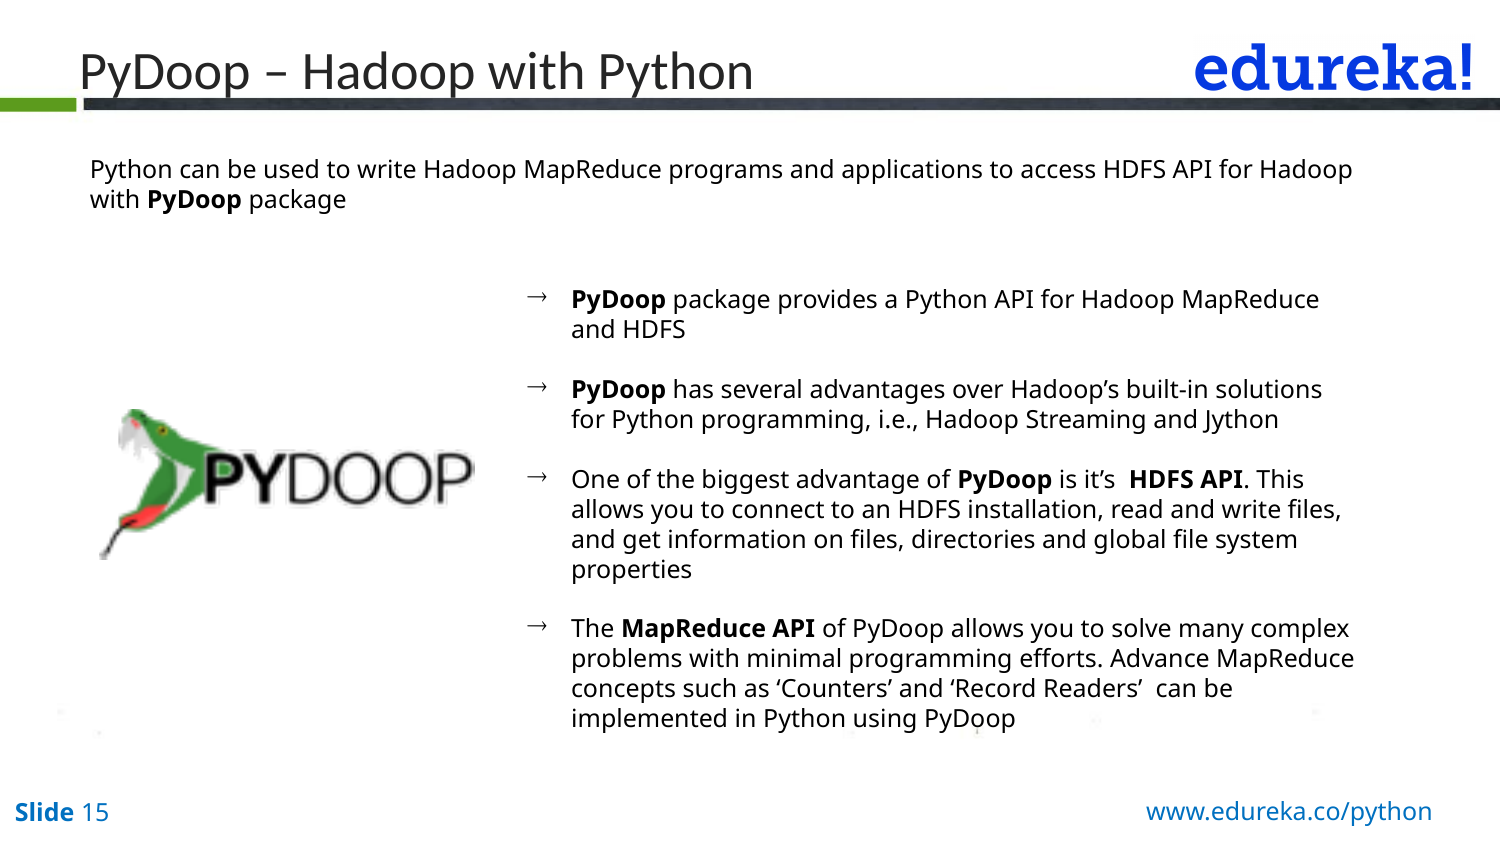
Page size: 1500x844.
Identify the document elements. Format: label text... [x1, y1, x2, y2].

text_box PyDoop package provides a Python API for Hadoop MapReduce and HDFS PyDoop has several advantages over Hadoop’s built-in solutions for Python programming, i.e., Hadoop Streaming and Jython One of the biggest advantage of PyDoop is it’s HDFS API. This allows you to connect to an HDFS installation, read and write files, and get information on files, directories and global file system properties The MapReduce API of PyDoop allows you to solve many complex problems with minimal programming efforts. Advance MapReduce concepts such as ‘Counters’ and ‘Record Readers’ can be implemented in Python using PyDoop [512, 276, 1375, 741]
title PyDoop – Hadoop with Python [79, 35, 1421, 102]
text_box Python can be used to write Hadoop MapReduce programs and applications to access HDFS API for Hadoop with PyDoop package [74, 146, 1417, 221]
picture [0, 0, 1500, 844]
